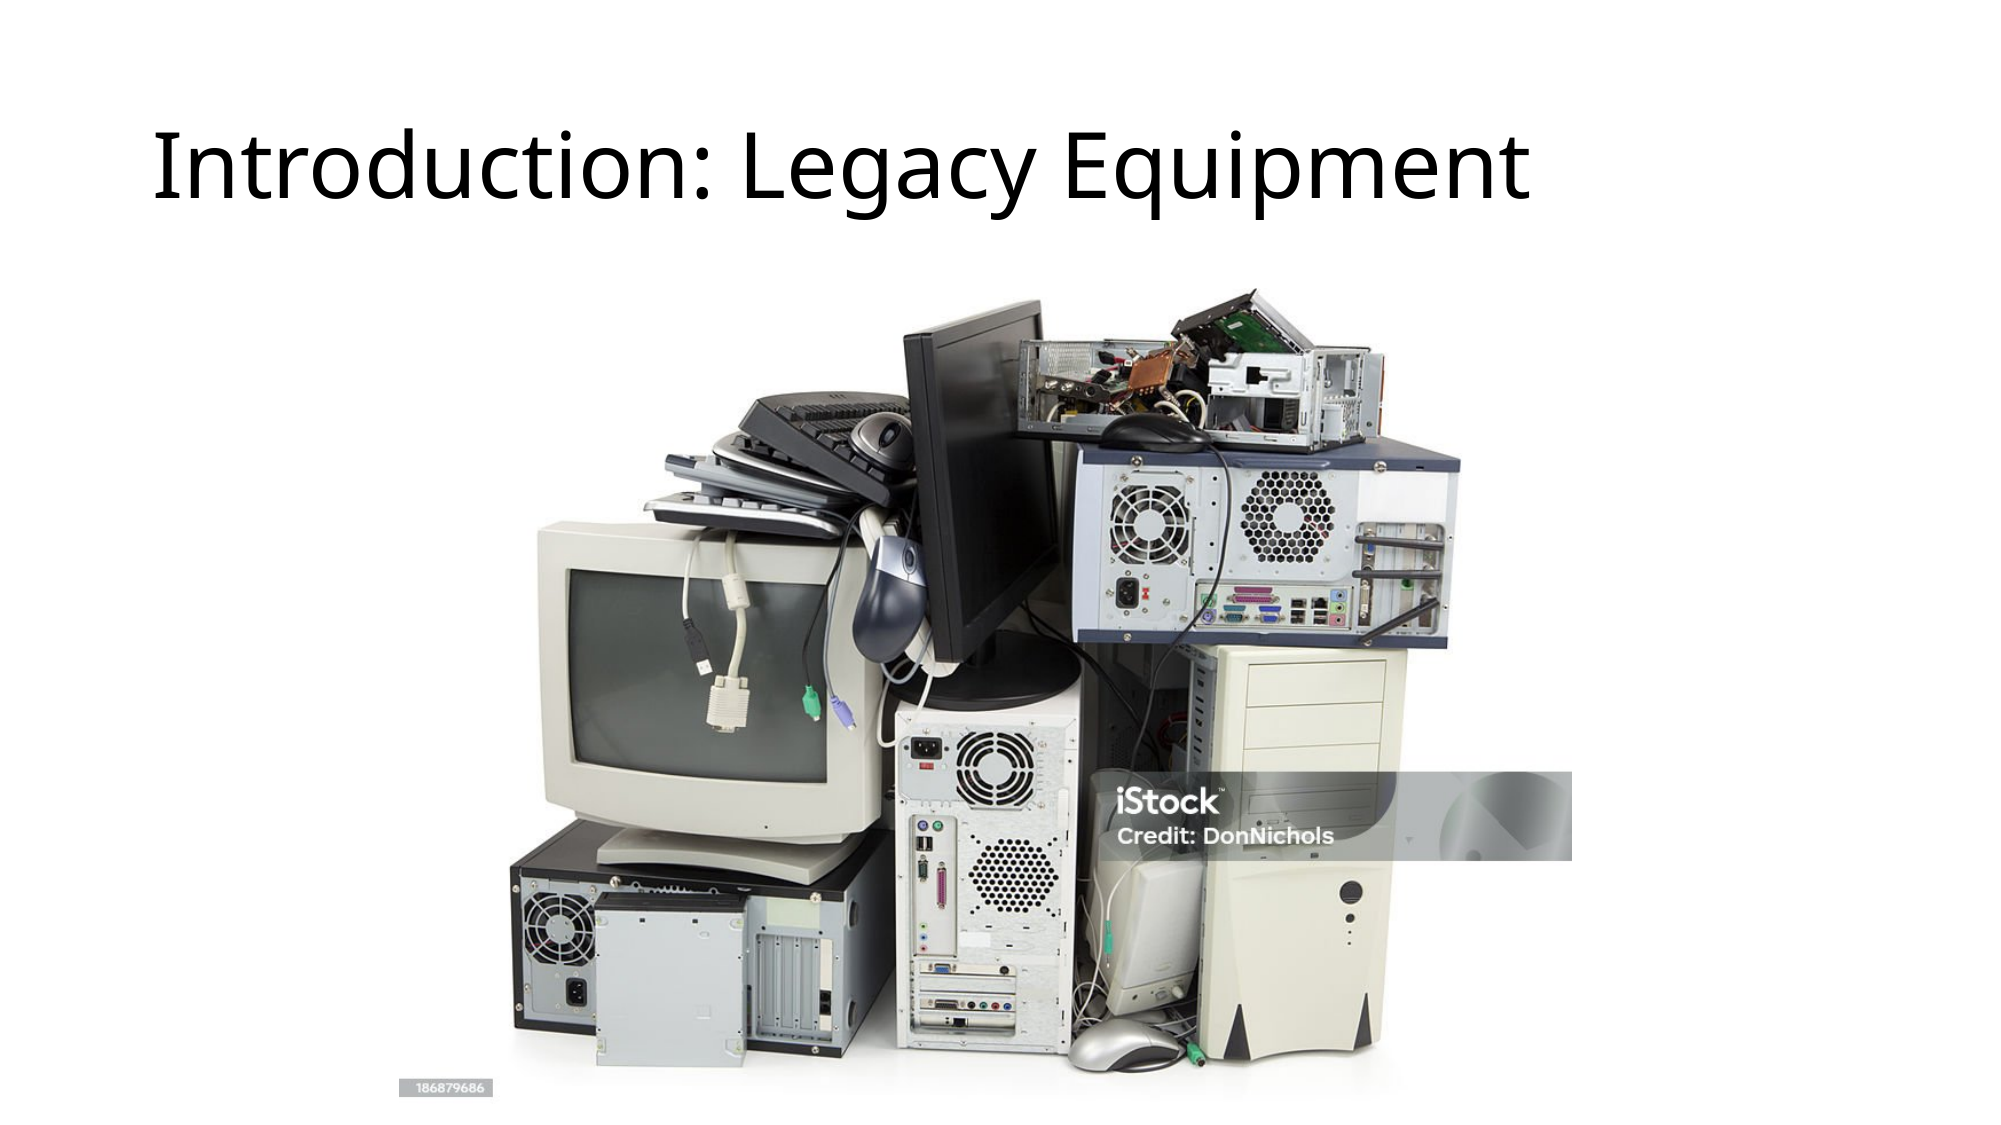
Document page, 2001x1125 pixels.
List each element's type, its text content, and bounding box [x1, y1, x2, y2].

title Introduction: Legacy Equipment [137, 59, 1863, 278]
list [398, 224, 1572, 1112]
